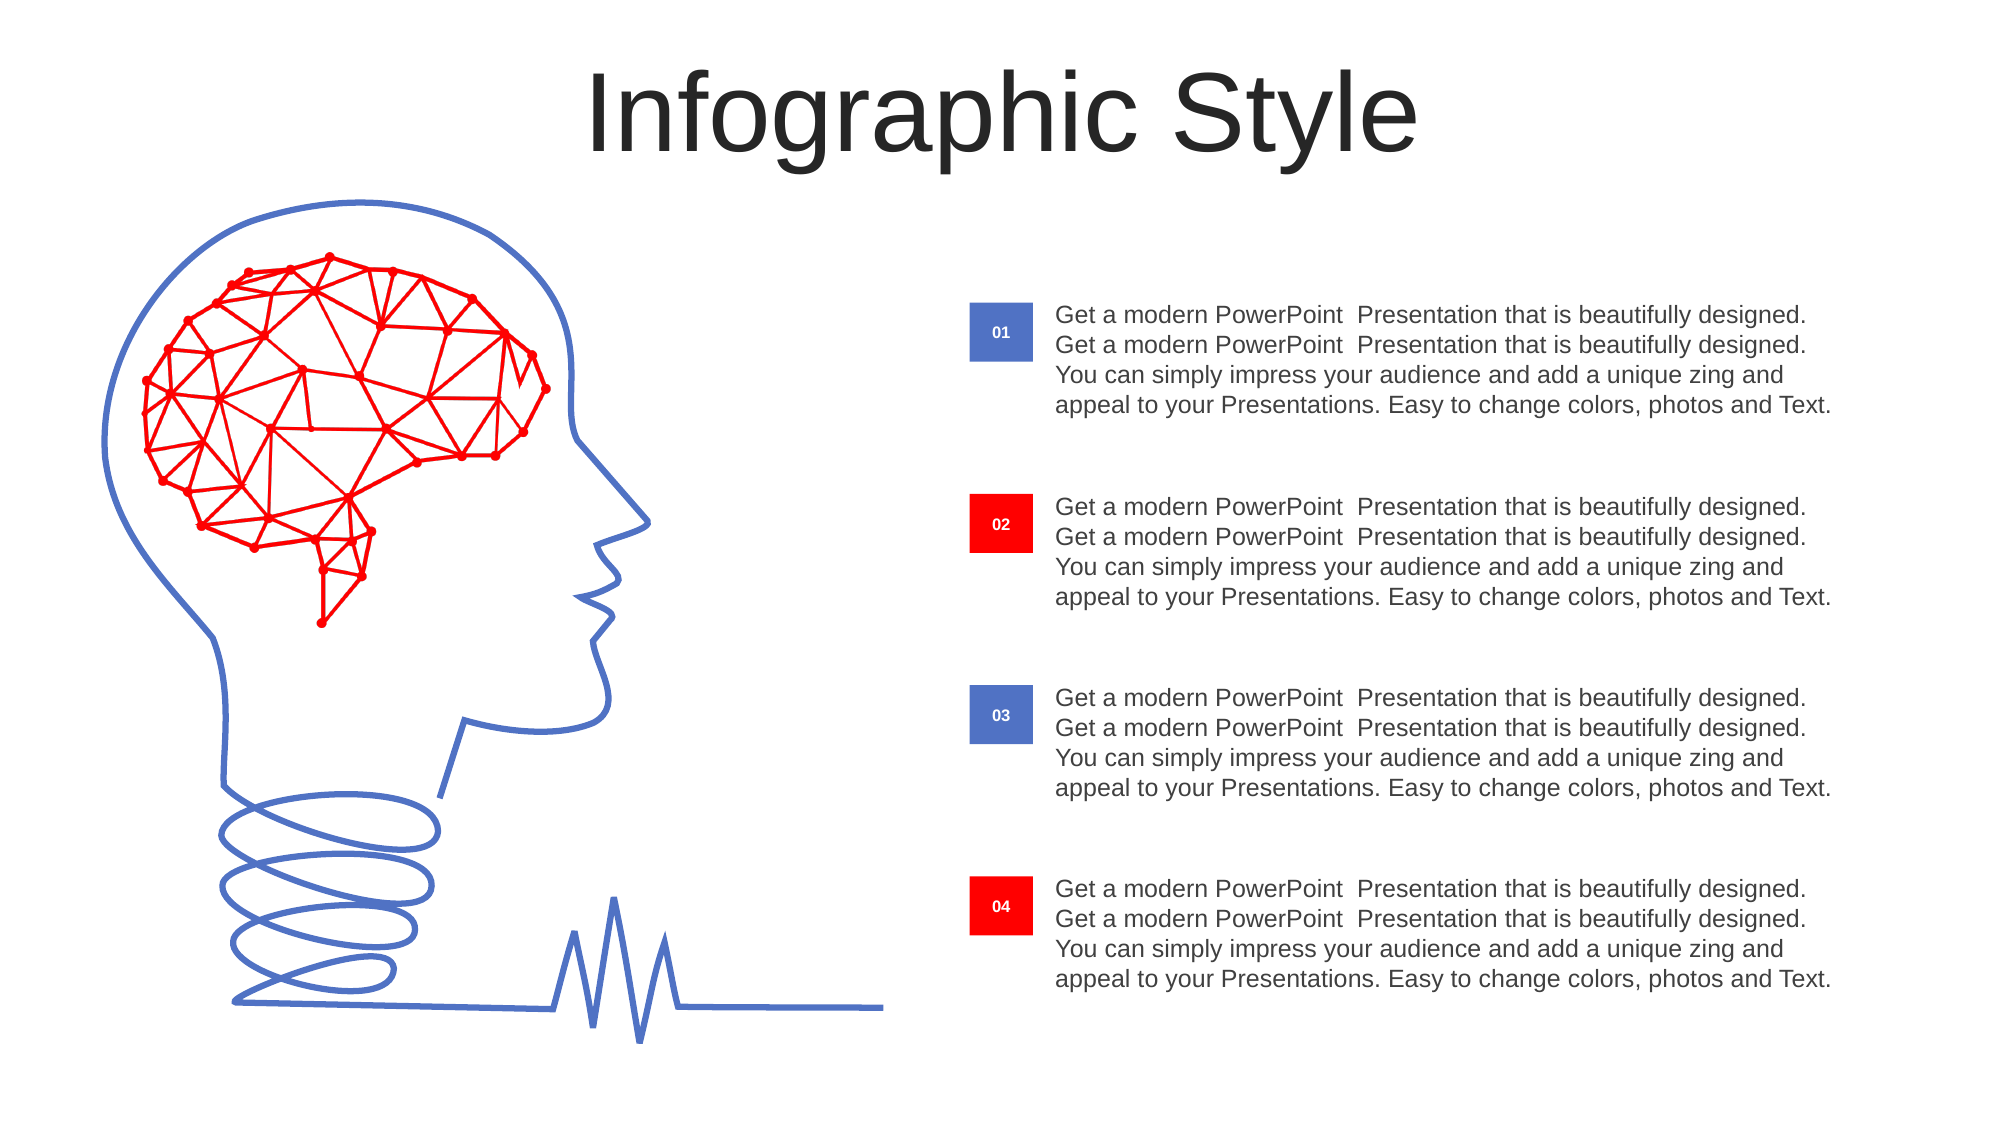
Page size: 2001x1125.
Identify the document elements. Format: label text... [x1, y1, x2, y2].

picture [141, 252, 551, 628]
list Infographic Style [53, 55, 1952, 175]
text_box [203, 293, 884, 1044]
text_box Get a modern PowerPoint Presentation that is beautifully designed. Get a modern PowerPoint Presentation that is beautifully designed. You can simply impress your audience and add a unique zing and appeal to your Presentations. Easy to change colors, photos and Text. [1040, 482, 1868, 618]
text_box 02 [969, 493, 1034, 554]
text_box [197, 202, 514, 252]
text_box 01 [969, 302, 1034, 363]
text_box 04 [969, 875, 1034, 937]
text_box [104, 316, 141, 551]
text_box Get a modern PowerPoint Presentation that is beautifully designed. Get a modern PowerPoint Presentation that is beautifully designed. You can simply impress your audience and add a unique zing and appeal to your Presentations. Easy to change colors, photos and Text. [1040, 865, 1868, 1000]
text_box Get a modern PowerPoint Presentation that is beautifully designed. Get a modern PowerPoint Presentation that is beautifully designed. You can simply impress your audience and add a unique zing and appeal to your Presentations. Easy to change colors, photos and Text. [1040, 291, 1868, 426]
text_box Get a modern PowerPoint Presentation that is beautifully designed. Get a modern PowerPoint Presentation that is beautifully designed. You can simply impress your audience and add a unique zing and appeal to your Presentations. Easy to change colors, photos and Text. [1040, 673, 1868, 809]
text_box 03 [969, 684, 1034, 745]
